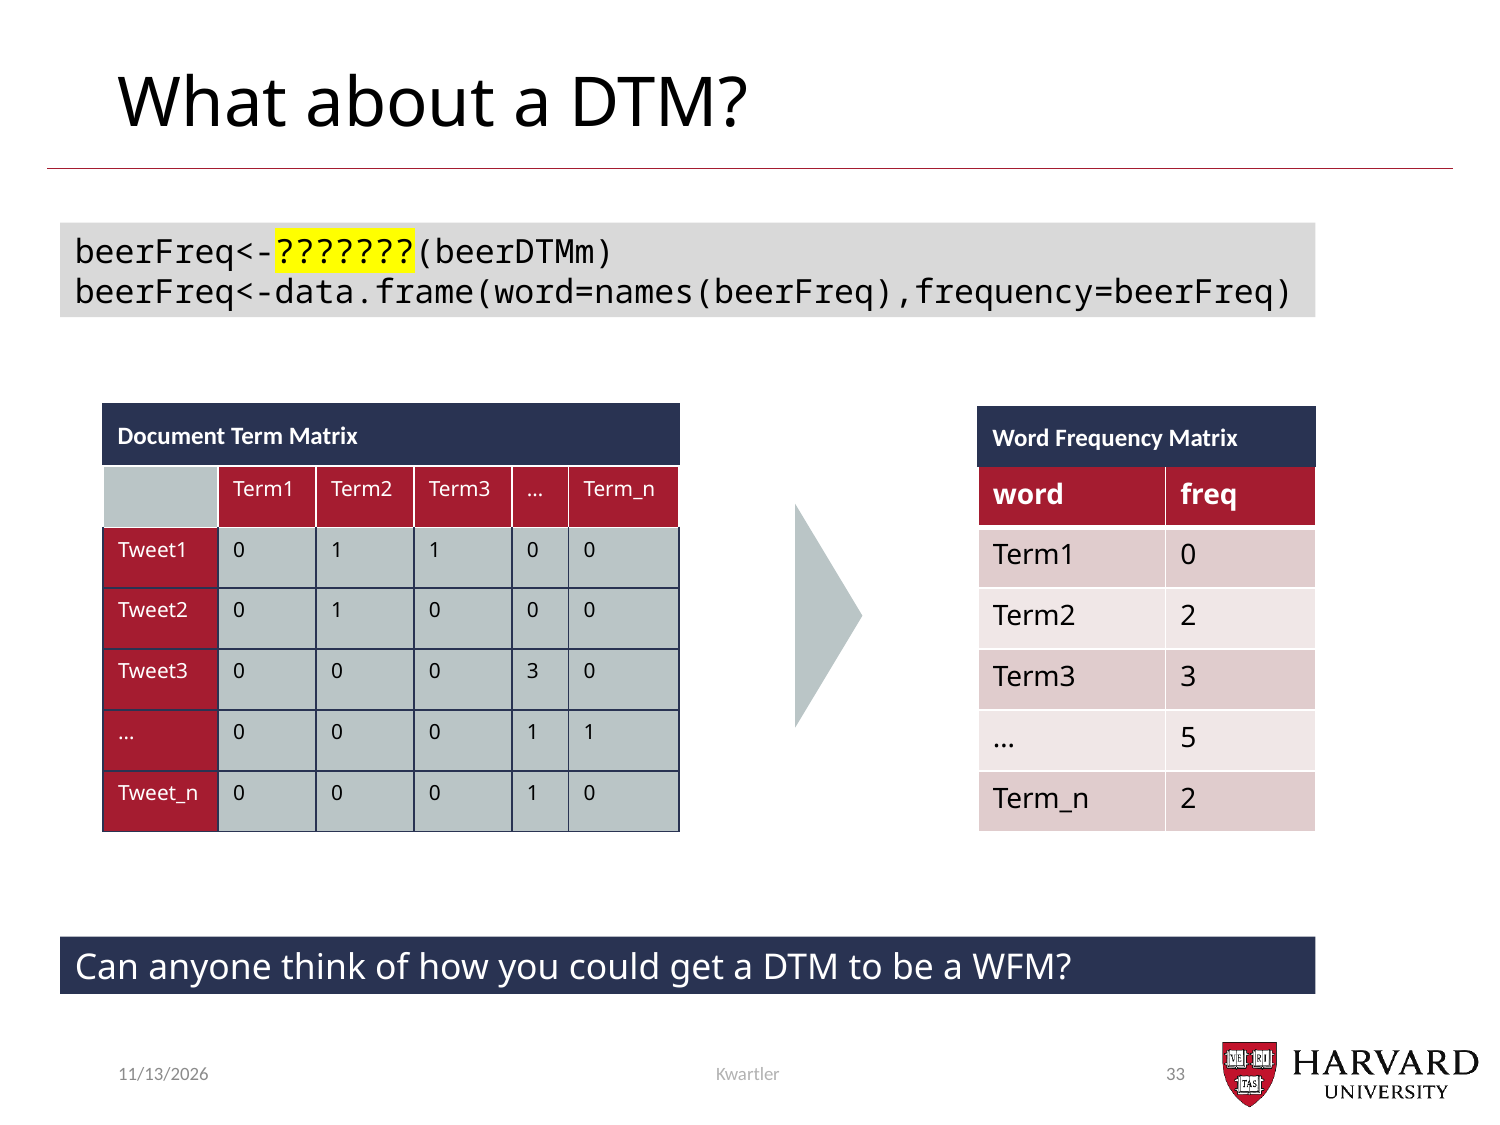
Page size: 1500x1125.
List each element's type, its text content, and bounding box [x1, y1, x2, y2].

table_cell 0 [1166, 530, 1315, 587]
table_cell 0 [415, 650, 511, 709]
table_cell … [104, 711, 217, 770]
table_cell Tweet2 [104, 589, 217, 648]
table_header Term3 [415, 467, 511, 527]
table_cell Term2 [979, 589, 1165, 648]
table_cell 1 [569, 711, 678, 770]
table_cell 3 [513, 650, 568, 709]
table_cell 2 [1166, 772, 1315, 831]
footer Kwartler [496, 1042, 1004, 1103]
table_cell 0 [219, 589, 315, 648]
table_cell Term1 [979, 530, 1165, 587]
text_box [795, 503, 863, 728]
table_header freq [1166, 468, 1315, 525]
table_cell 0 [415, 589, 511, 648]
text_box What about a DTM? [103, 59, 1397, 157]
table_cell 1 [513, 772, 568, 831]
table_header [104, 467, 217, 527]
text_box Word Frequency Matrix [977, 406, 1316, 468]
text_box beerFreq<-???????(beerDTMm) beerFreq<-data.frame(word=names(beerFreq),frequency=beerFreq) [60, 222, 1316, 318]
table_cell 0 [219, 772, 315, 831]
table_cell 0 [513, 589, 568, 648]
table_cell 0 [219, 650, 315, 709]
table_header word [979, 468, 1165, 525]
table_cell Term_n [979, 772, 1165, 831]
table_cell 0 [317, 711, 413, 770]
table_cell 0 [415, 772, 511, 831]
table_header … [513, 467, 568, 527]
table_cell 0 [569, 772, 678, 831]
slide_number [103, 1042, 441, 1103]
table_cell … [979, 711, 1165, 770]
table_cell Tweet1 [104, 528, 217, 587]
table_cell Tweet_n [104, 772, 217, 831]
table_cell 1 [317, 589, 413, 648]
table_cell 1 [415, 528, 511, 587]
picture [1200, 1024, 1500, 1125]
table_cell 0 [569, 589, 678, 648]
table_cell 0 [219, 711, 315, 770]
text_box Can anyone think of how you could get a DTM to be a WFM? [60, 936, 1316, 994]
table_cell 5 [1166, 711, 1315, 770]
table_cell 0 [317, 772, 413, 831]
table_header Term1 [219, 467, 315, 527]
table_cell 0 [219, 528, 315, 587]
table_cell Tweet3 [104, 650, 217, 709]
table_cell Term3 [979, 650, 1165, 709]
table_cell 1 [317, 528, 413, 587]
table_header Term2 [317, 467, 413, 527]
table_cell 0 [569, 650, 678, 709]
slide_number 33 [1059, 1042, 1200, 1103]
table_cell 0 [317, 650, 413, 709]
text_box Document Term Matrix [102, 403, 680, 465]
table_cell 2 [1166, 589, 1315, 648]
table_cell 0 [415, 711, 511, 770]
table_cell 0 [513, 528, 568, 587]
table_header Term_n [569, 467, 678, 527]
table_cell 3 [1166, 650, 1315, 709]
table_cell 1 [513, 711, 568, 770]
table_cell 0 [569, 528, 678, 587]
